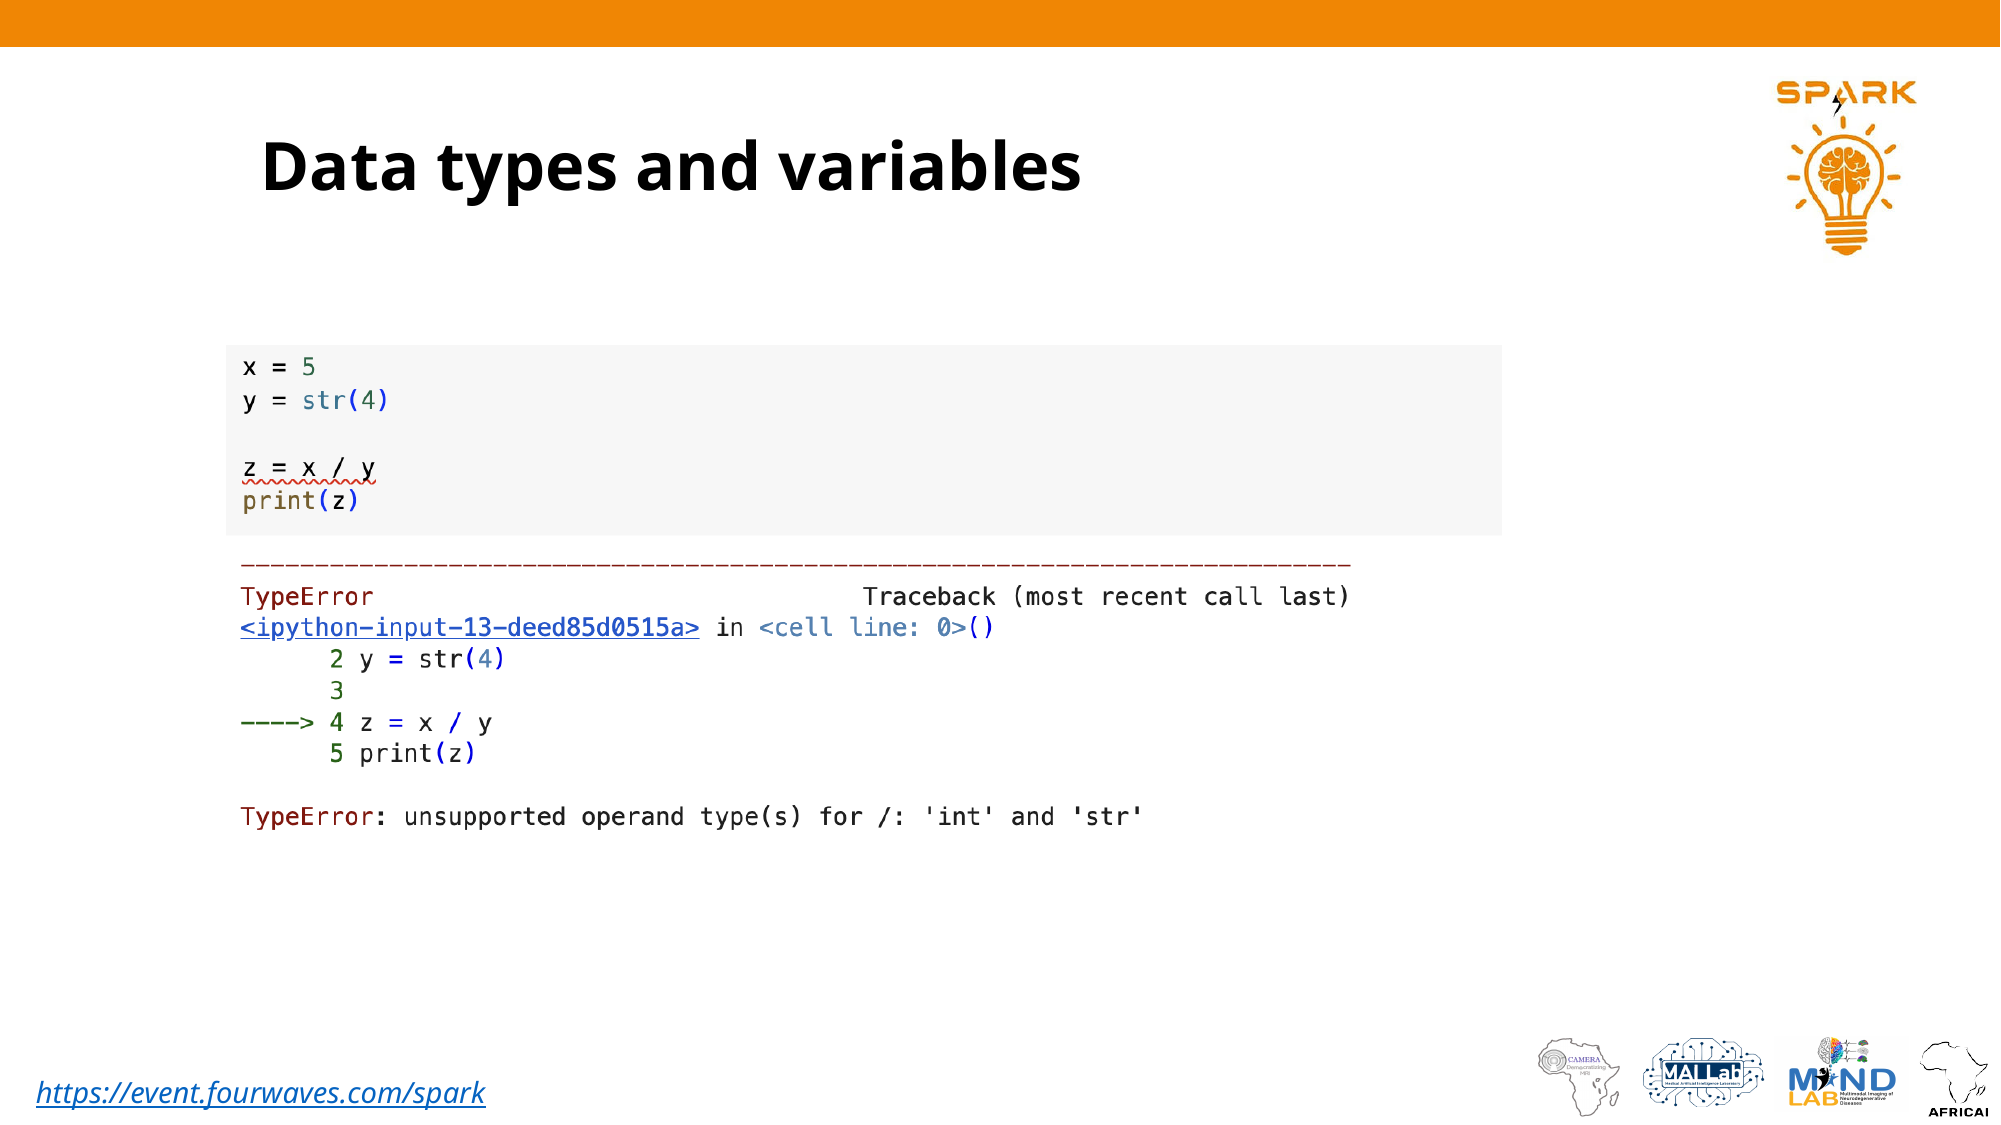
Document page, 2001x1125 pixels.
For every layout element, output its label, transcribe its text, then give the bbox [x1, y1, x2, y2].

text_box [1536, 1035, 1994, 1117]
picture [1769, 76, 1917, 263]
title Data types and variables [245, 59, 1863, 278]
picture [226, 345, 1502, 866]
text_box https://event.fourwaves.com/spark [0, 1035, 632, 1115]
text_box [0, 0, 2000, 47]
